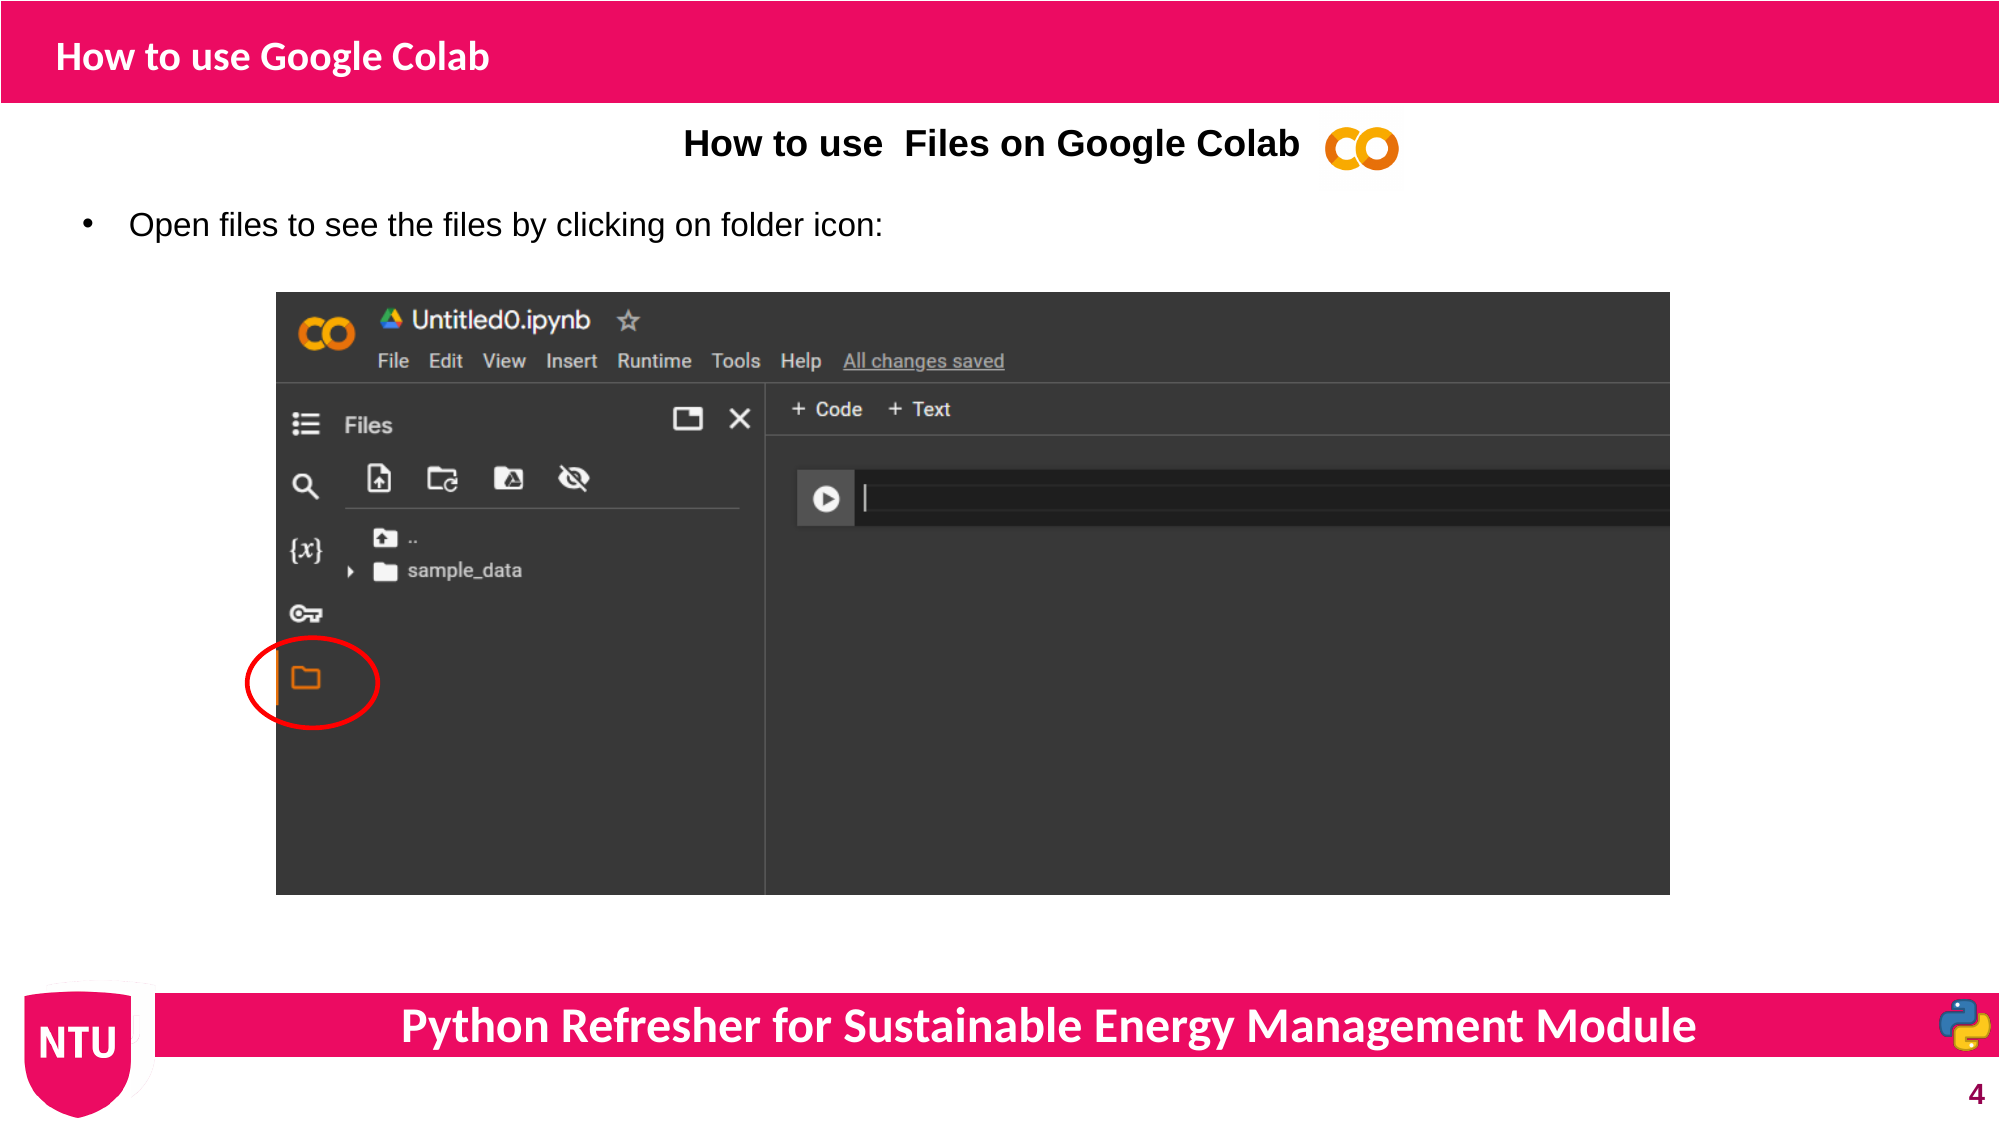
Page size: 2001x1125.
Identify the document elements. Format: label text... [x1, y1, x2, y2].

text_box Python Refresher for Sustainable Energy Management Module [314, 984, 1785, 1060]
picture [1937, 997, 1993, 1053]
text_box How to use Google Colab [40, 21, 740, 87]
text_box [246, 644, 275, 721]
picture [24, 974, 162, 1118]
text_box [162, 991, 314, 1059]
picture [1319, 106, 1404, 191]
text_box How to use Files on Google Colab Open files to see the files by clicking on folder icon: [0, 111, 1993, 371]
text_box 4 [1937, 1062, 2000, 1123]
text_box [1785, 991, 2000, 1059]
text_box [0, 0, 2000, 105]
picture [275, 292, 1670, 895]
